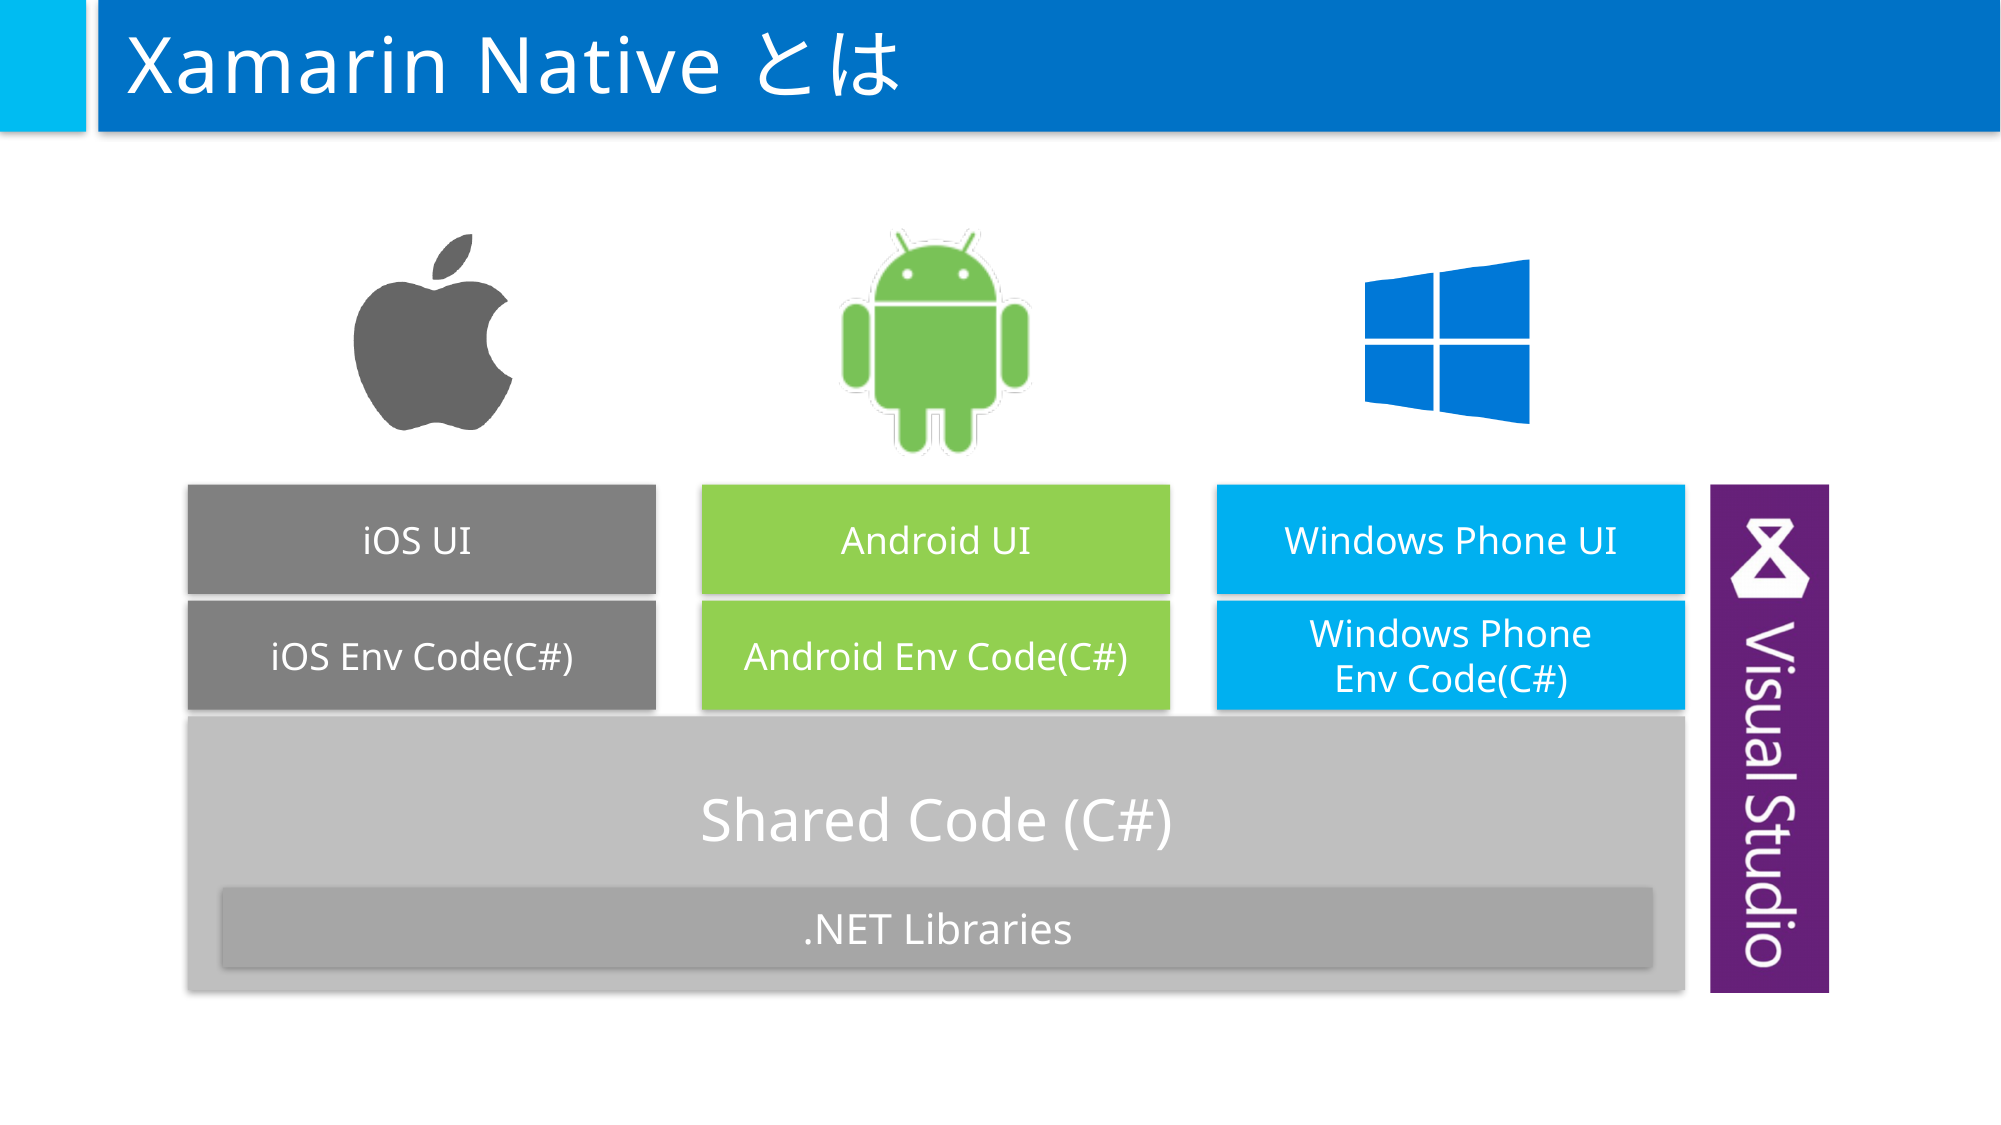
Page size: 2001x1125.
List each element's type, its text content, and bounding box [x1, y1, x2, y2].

title Xamarin Nativeとは [97, 0, 2000, 132]
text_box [187, 218, 1830, 993]
